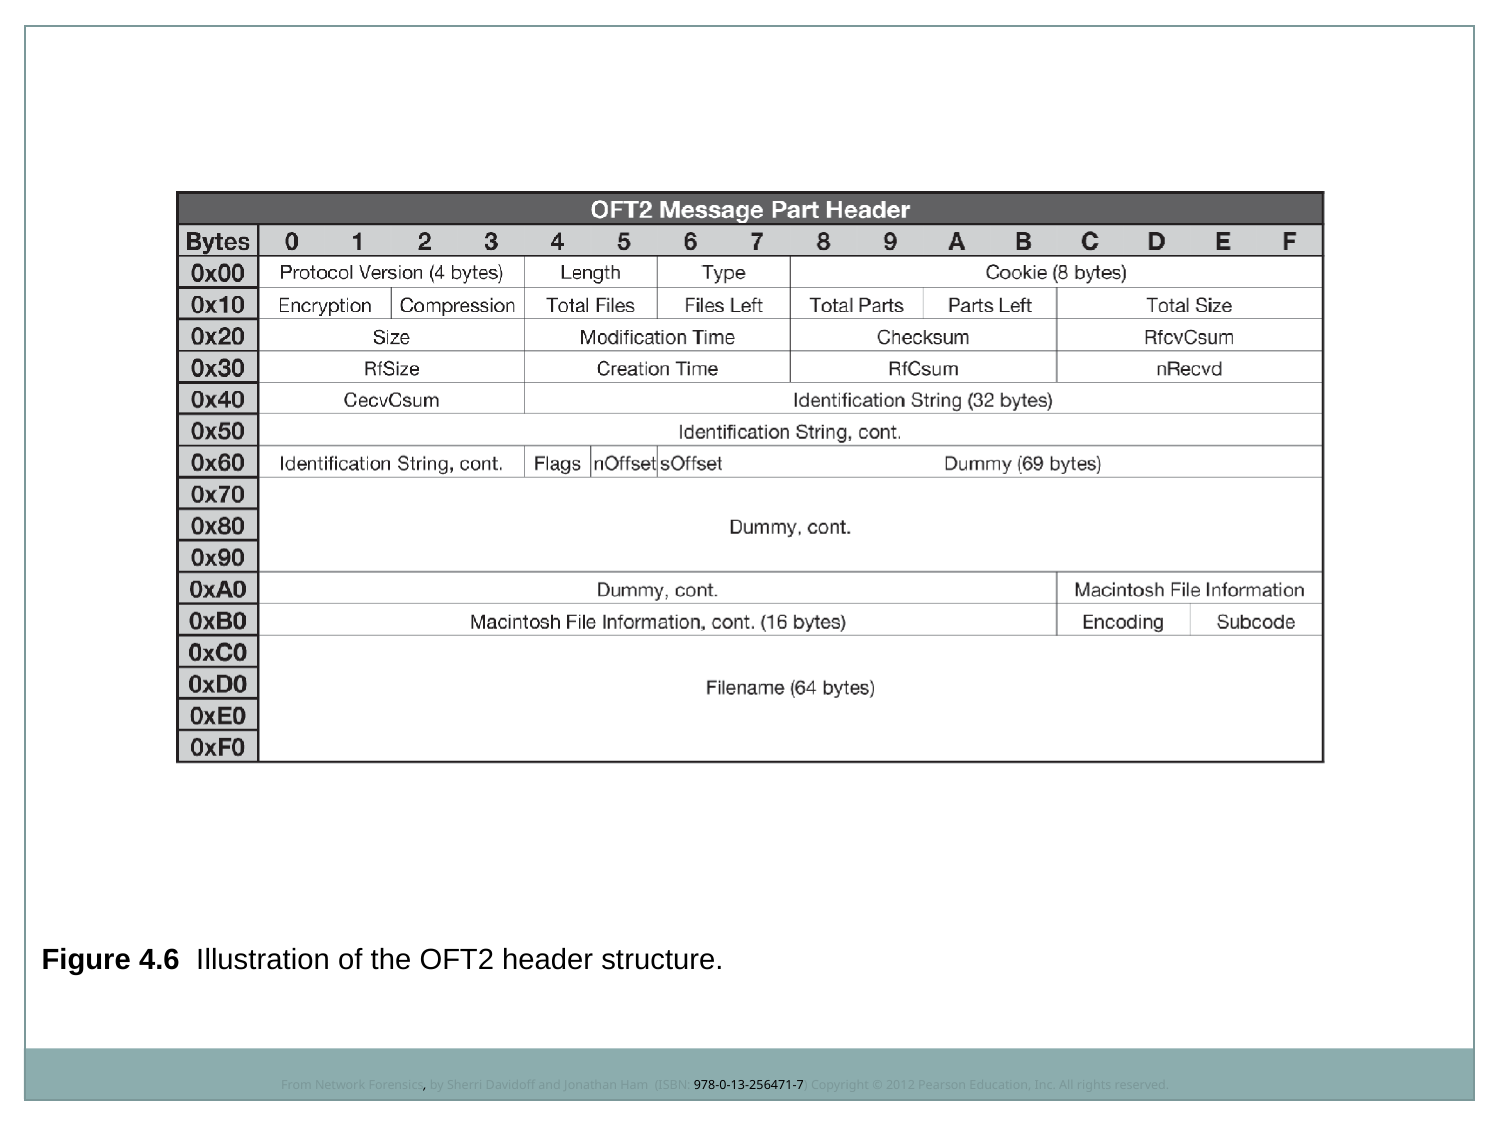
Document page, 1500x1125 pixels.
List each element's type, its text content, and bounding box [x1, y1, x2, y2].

picture [154, 169, 1346, 785]
text_box Figure 4.6 Illustration of the OFT2 header structure. [26, 933, 1435, 1001]
title From Network Forensics, by Sherri Davidoff and Jonathan Ham (ISBN: 978-0-13-256471-7) Copyright © 2012 Pearson Education, Inc. All rights reserved. [0, 1062, 1450, 1100]
